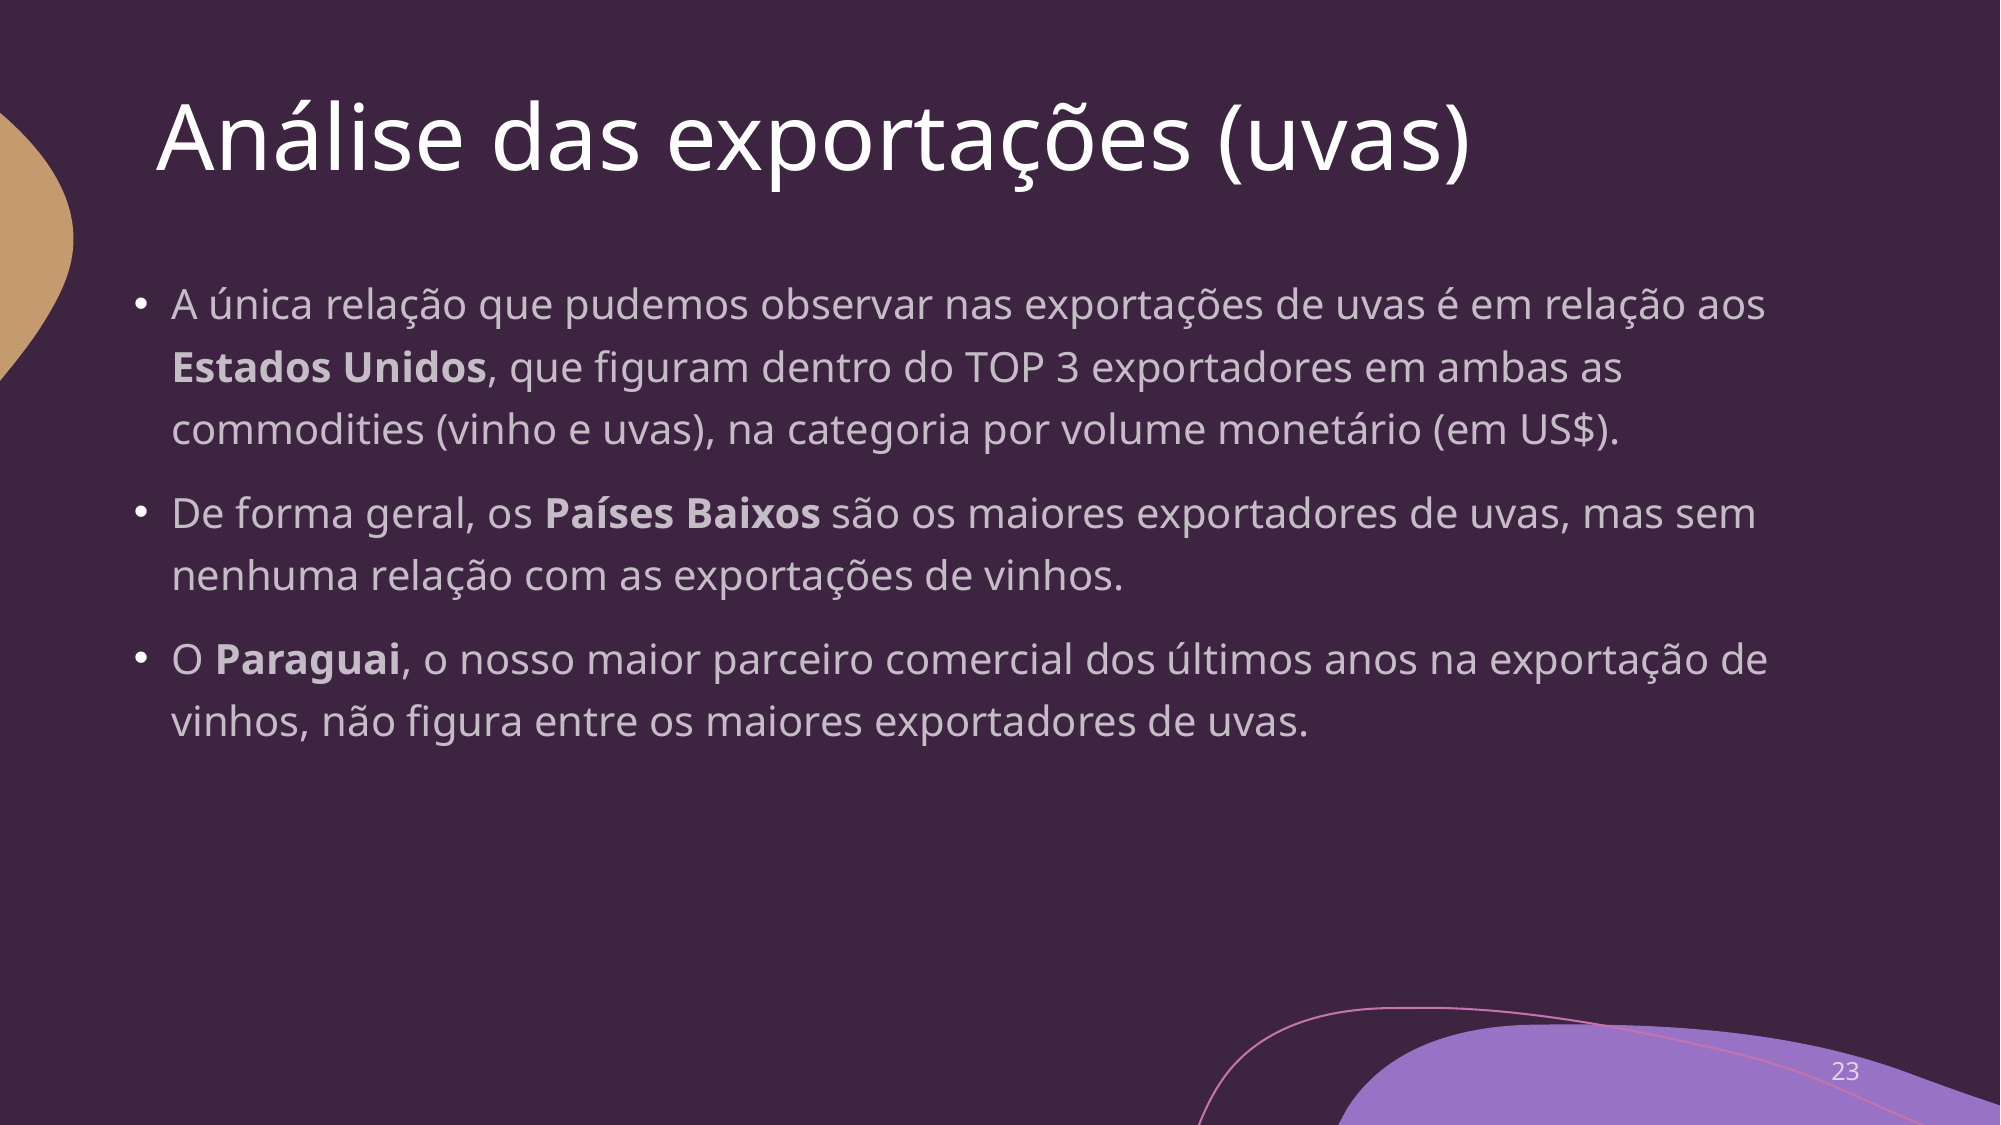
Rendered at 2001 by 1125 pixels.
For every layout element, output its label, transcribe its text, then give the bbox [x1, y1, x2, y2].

list A única relação que pudemos observar nas exportações de uvas é em relação aos Estados Unidos, que figuram dentro do TOP 3 exportadores em ambas as commodities (vinho e uvas), na categoria por volume monetário (em US$). De forma geral, os Países Baixos são os maiores exportadores de uvas, mas sem nenhuma relação com as exportações de vinhos. O Paraguai, o nosso maior parceiro comercial dos últimos anos na exportação de vinhos, não figura entre os maiores exportadores de uvas. [118, 257, 1869, 1008]
title Análise das exportações (uvas) [141, 15, 1892, 266]
slide_number 23 [1625, 1042, 1875, 1103]
